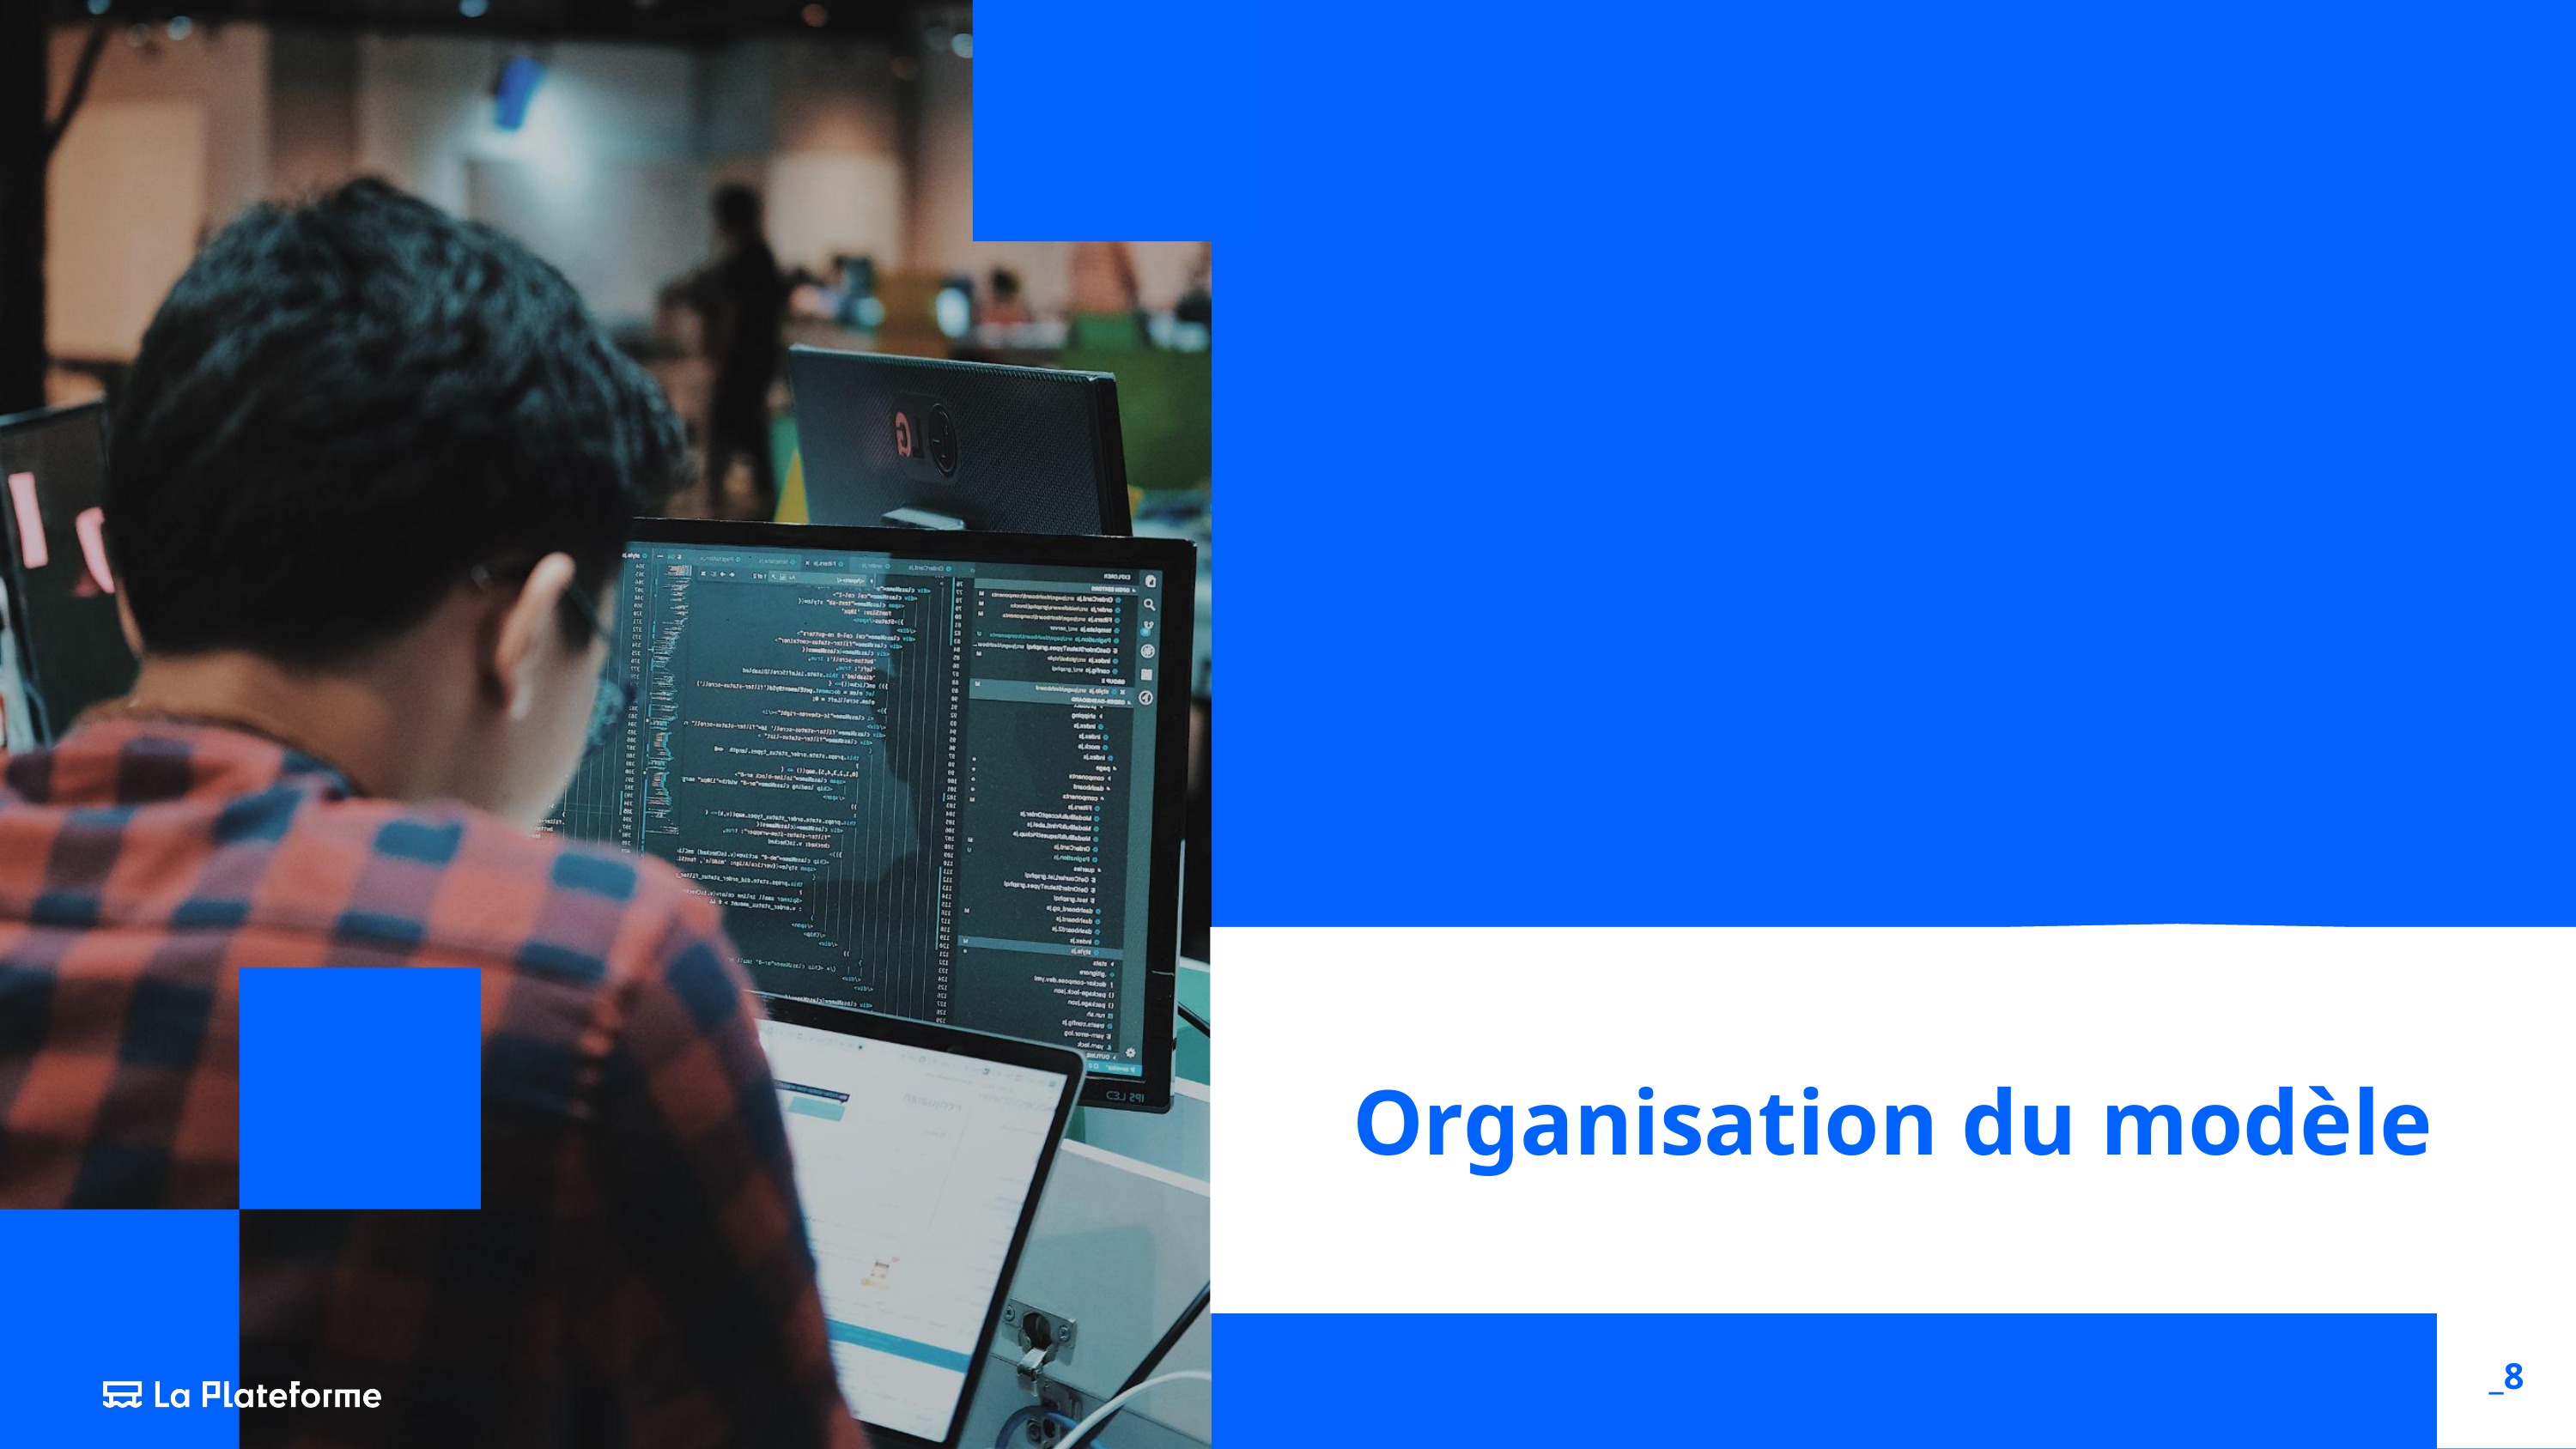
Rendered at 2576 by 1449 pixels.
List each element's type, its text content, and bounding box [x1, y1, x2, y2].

picture [0, 0, 1212, 1449]
text_box Organisation du modèle [1210, 926, 2576, 1313]
